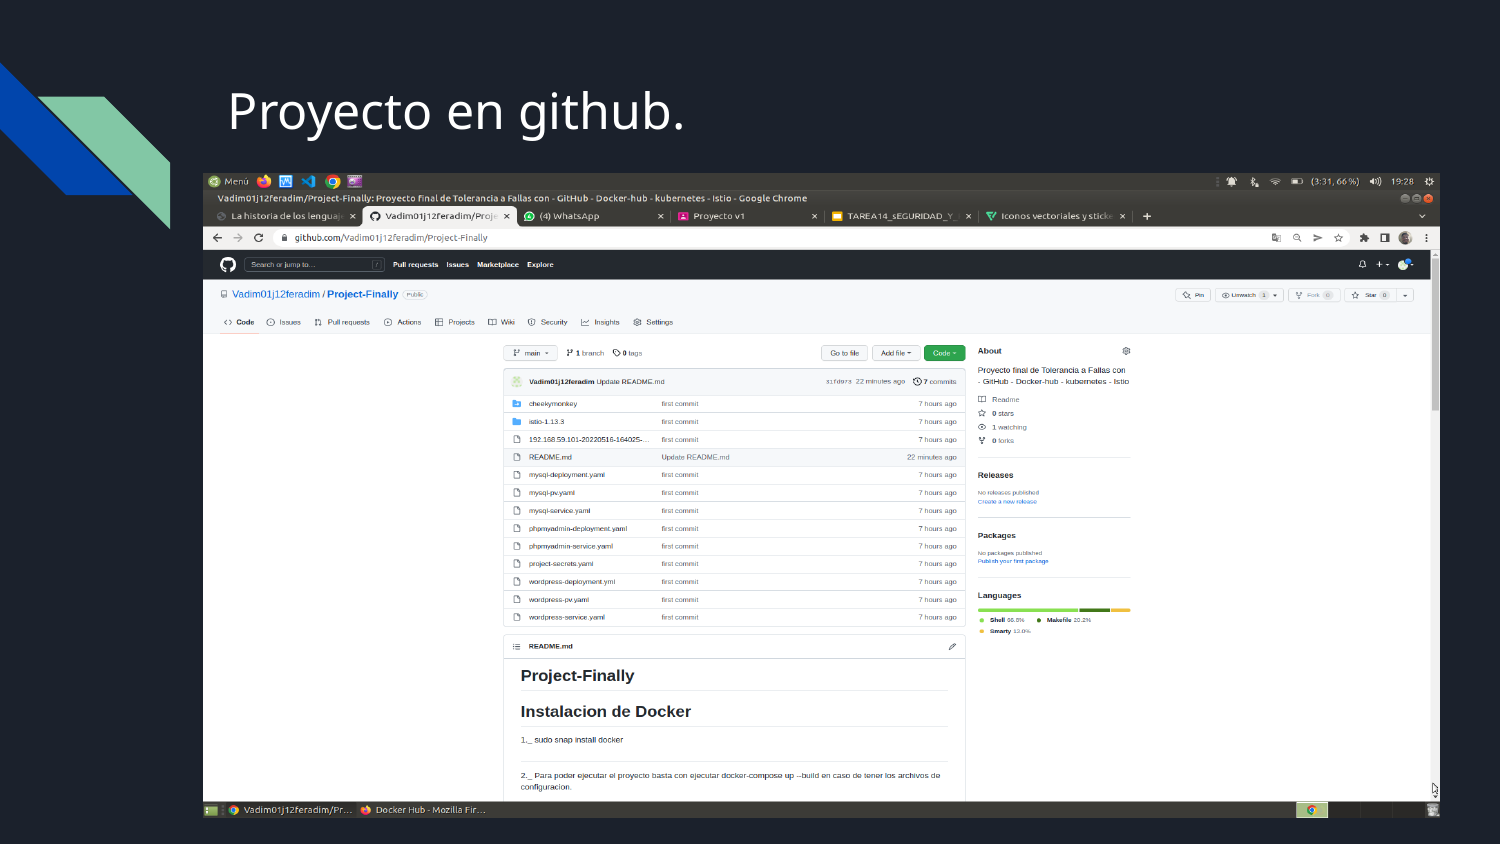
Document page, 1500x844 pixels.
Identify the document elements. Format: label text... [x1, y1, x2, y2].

title Proyecto en github. [212, 64, 1368, 172]
picture [203, 173, 1440, 819]
